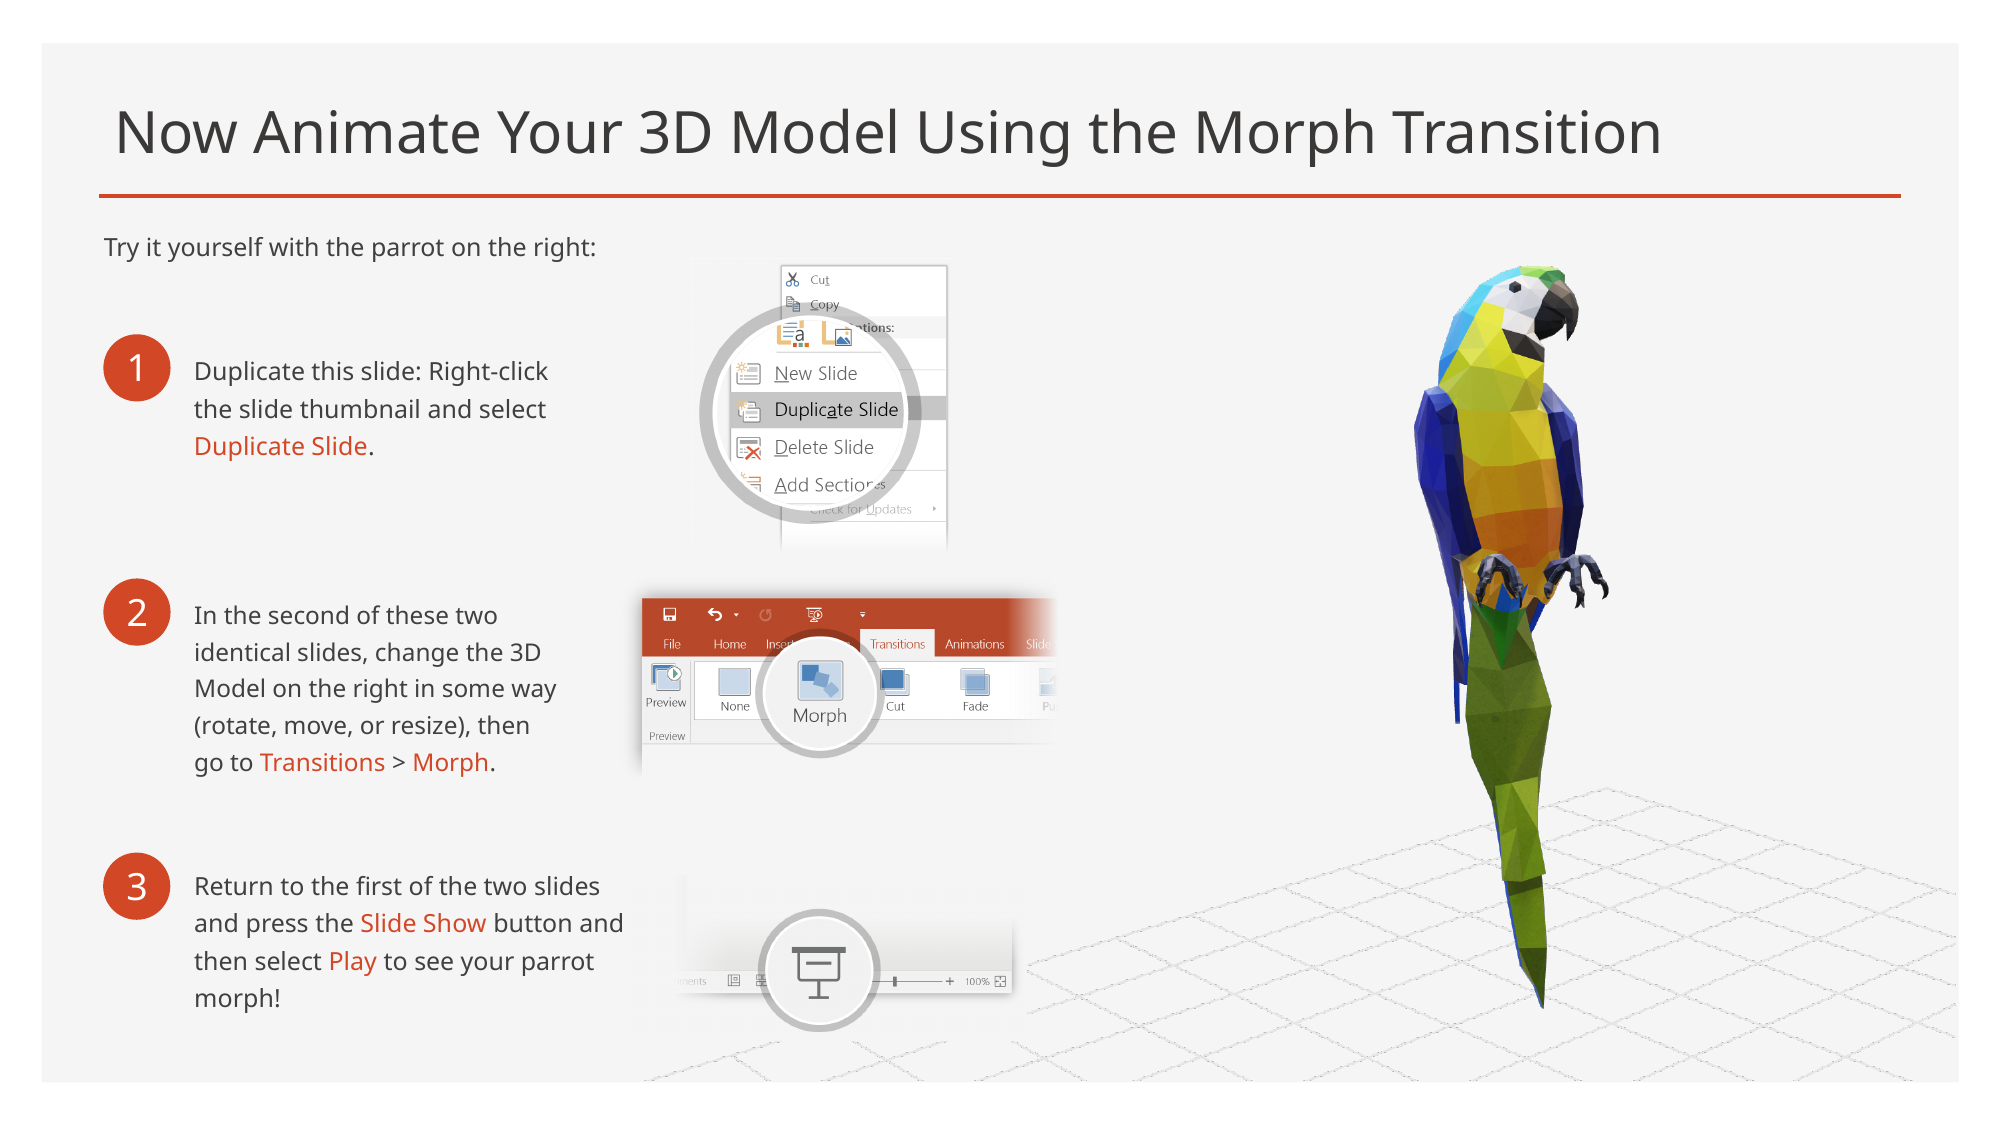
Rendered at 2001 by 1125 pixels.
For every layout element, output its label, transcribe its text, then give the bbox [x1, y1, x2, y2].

text_box Return to the first of the two slides and press the Slide Show button and then select Play to see your parrot morph! [179, 855, 665, 1038]
title Now Animate Your 3D Model Using the Morph Transition [99, 73, 1901, 197]
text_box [91, 578, 184, 646]
text_box Duplicate this slide: Right-click the slide thumbnail and select Duplicate Slide. [179, 340, 587, 491]
picture [607, 258, 1956, 1081]
text_box In the second of these two identical slides, change the 3D Model on the right in some way (rotate, move, or resize), then go to Transitions > Morph. [179, 585, 576, 790]
text_box Try it yourself with the parrot on the right: [88, 216, 928, 294]
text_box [91, 334, 184, 402]
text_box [91, 852, 183, 920]
